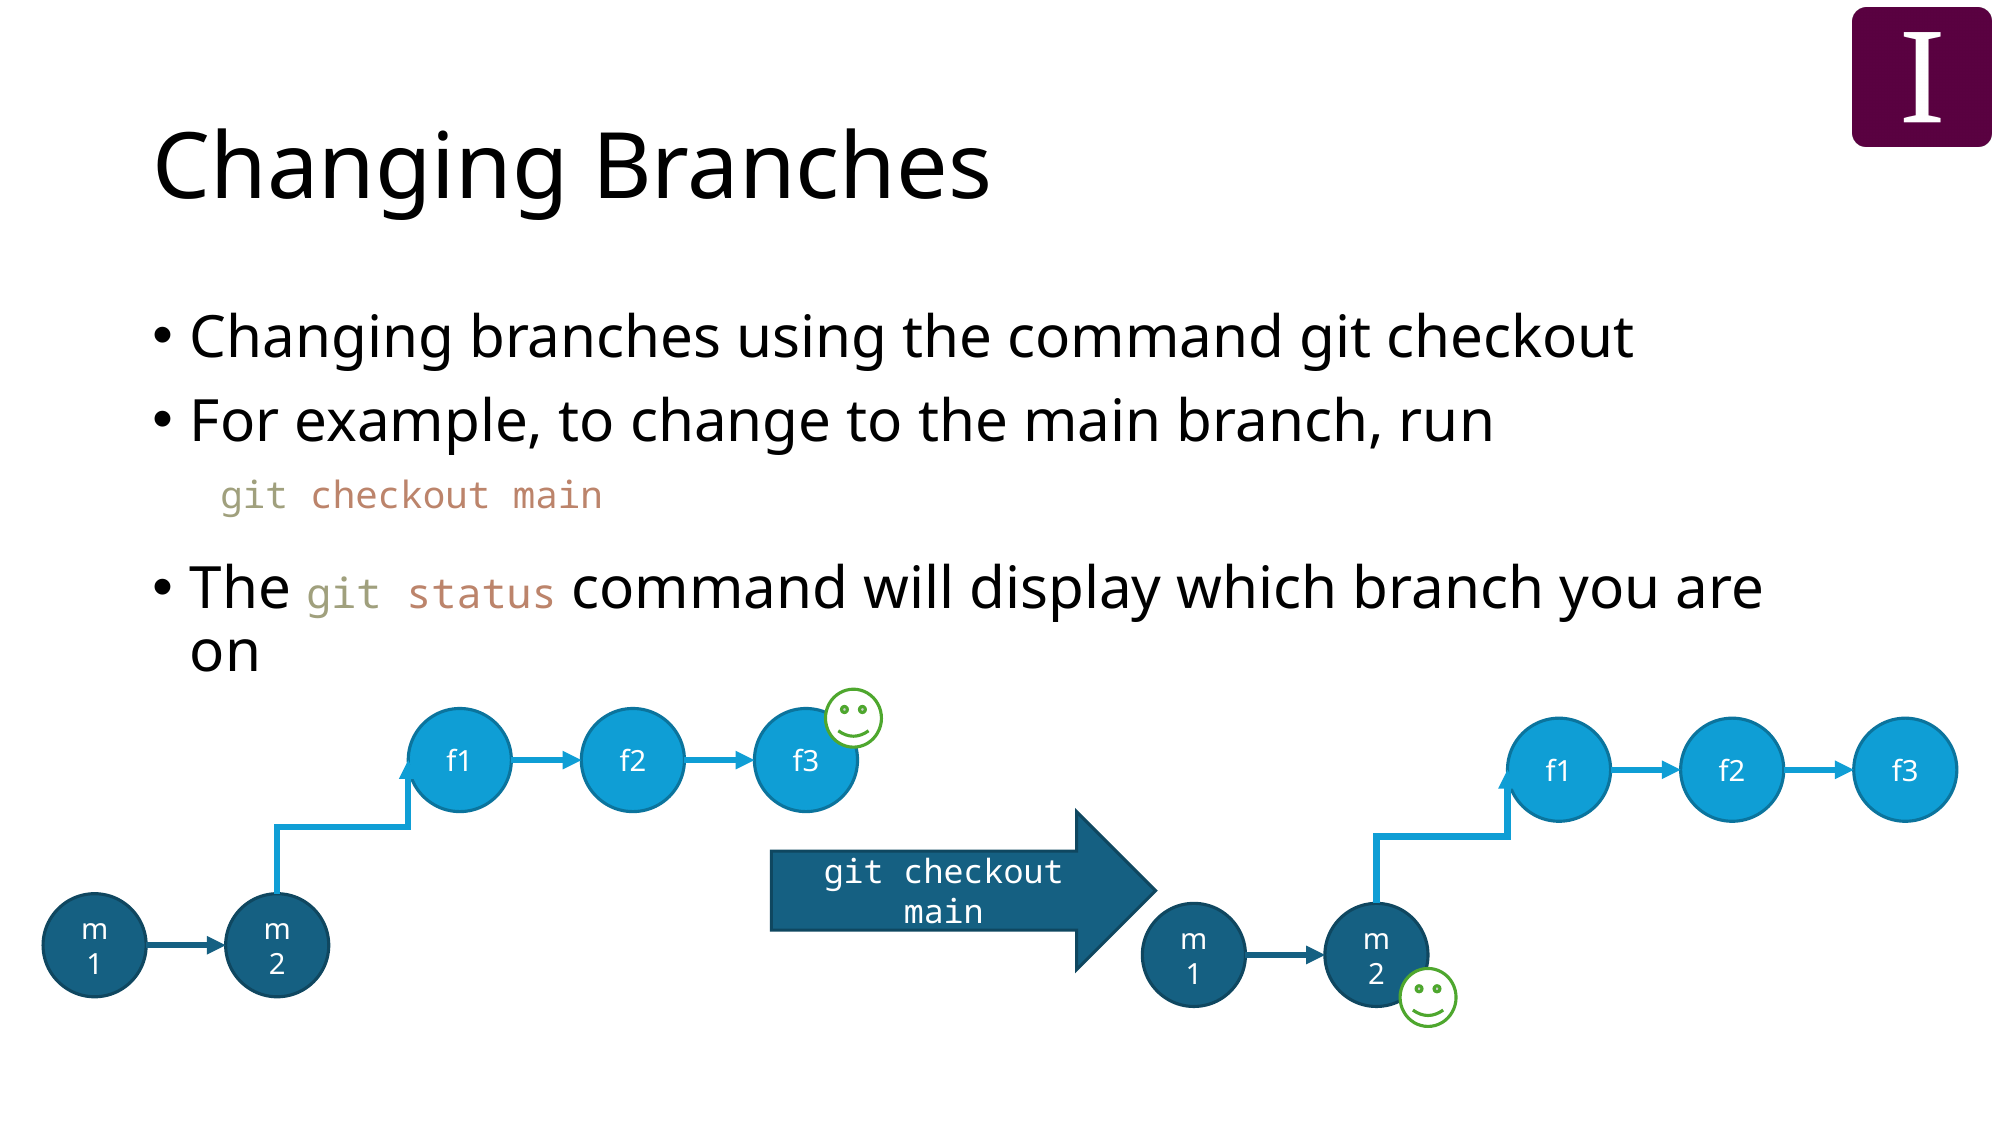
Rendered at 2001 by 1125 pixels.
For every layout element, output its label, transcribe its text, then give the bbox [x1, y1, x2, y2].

picture [1852, 7, 1992, 147]
list Changing branches using the command git checkout For example, to change to the main branch, run The git status command will display which branch you are on [137, 299, 1863, 688]
title Changing Branches [137, 59, 1863, 278]
text_box git checkout main [205, 463, 1207, 524]
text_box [42, 688, 1958, 1027]
